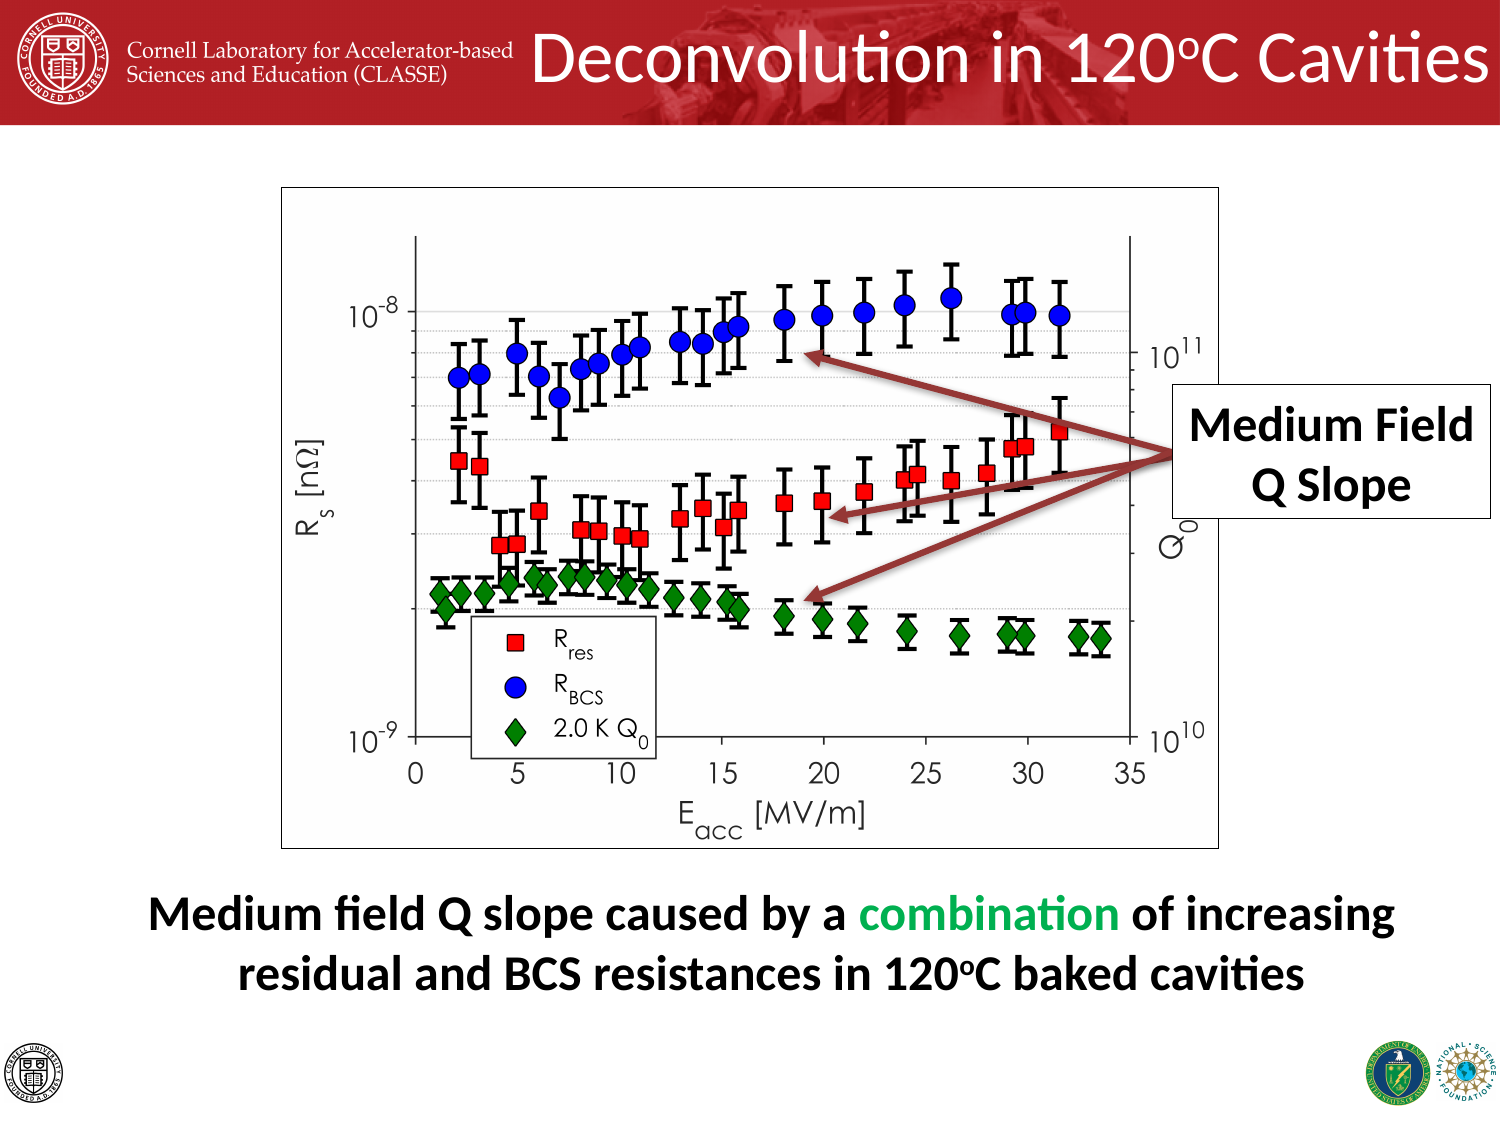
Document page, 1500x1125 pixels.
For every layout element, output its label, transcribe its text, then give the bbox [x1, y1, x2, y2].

text_box Medium field Q slope caused by a combination of increasing residual and BCS resistances in 120oC baked cavities [80, 873, 1463, 1008]
picture [1436, 1042, 1496, 1101]
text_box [803, 452, 1173, 602]
text_box Medium Field Q Slope [1223, 384, 1491, 519]
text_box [803, 353, 1173, 451]
picture [1365, 1040, 1431, 1106]
picture [0, 0, 281, 144]
picture [280, 187, 1219, 849]
picture [4, 1043, 63, 1103]
title Deconvolution in 120oC Cavities [281, 0, 1500, 188]
